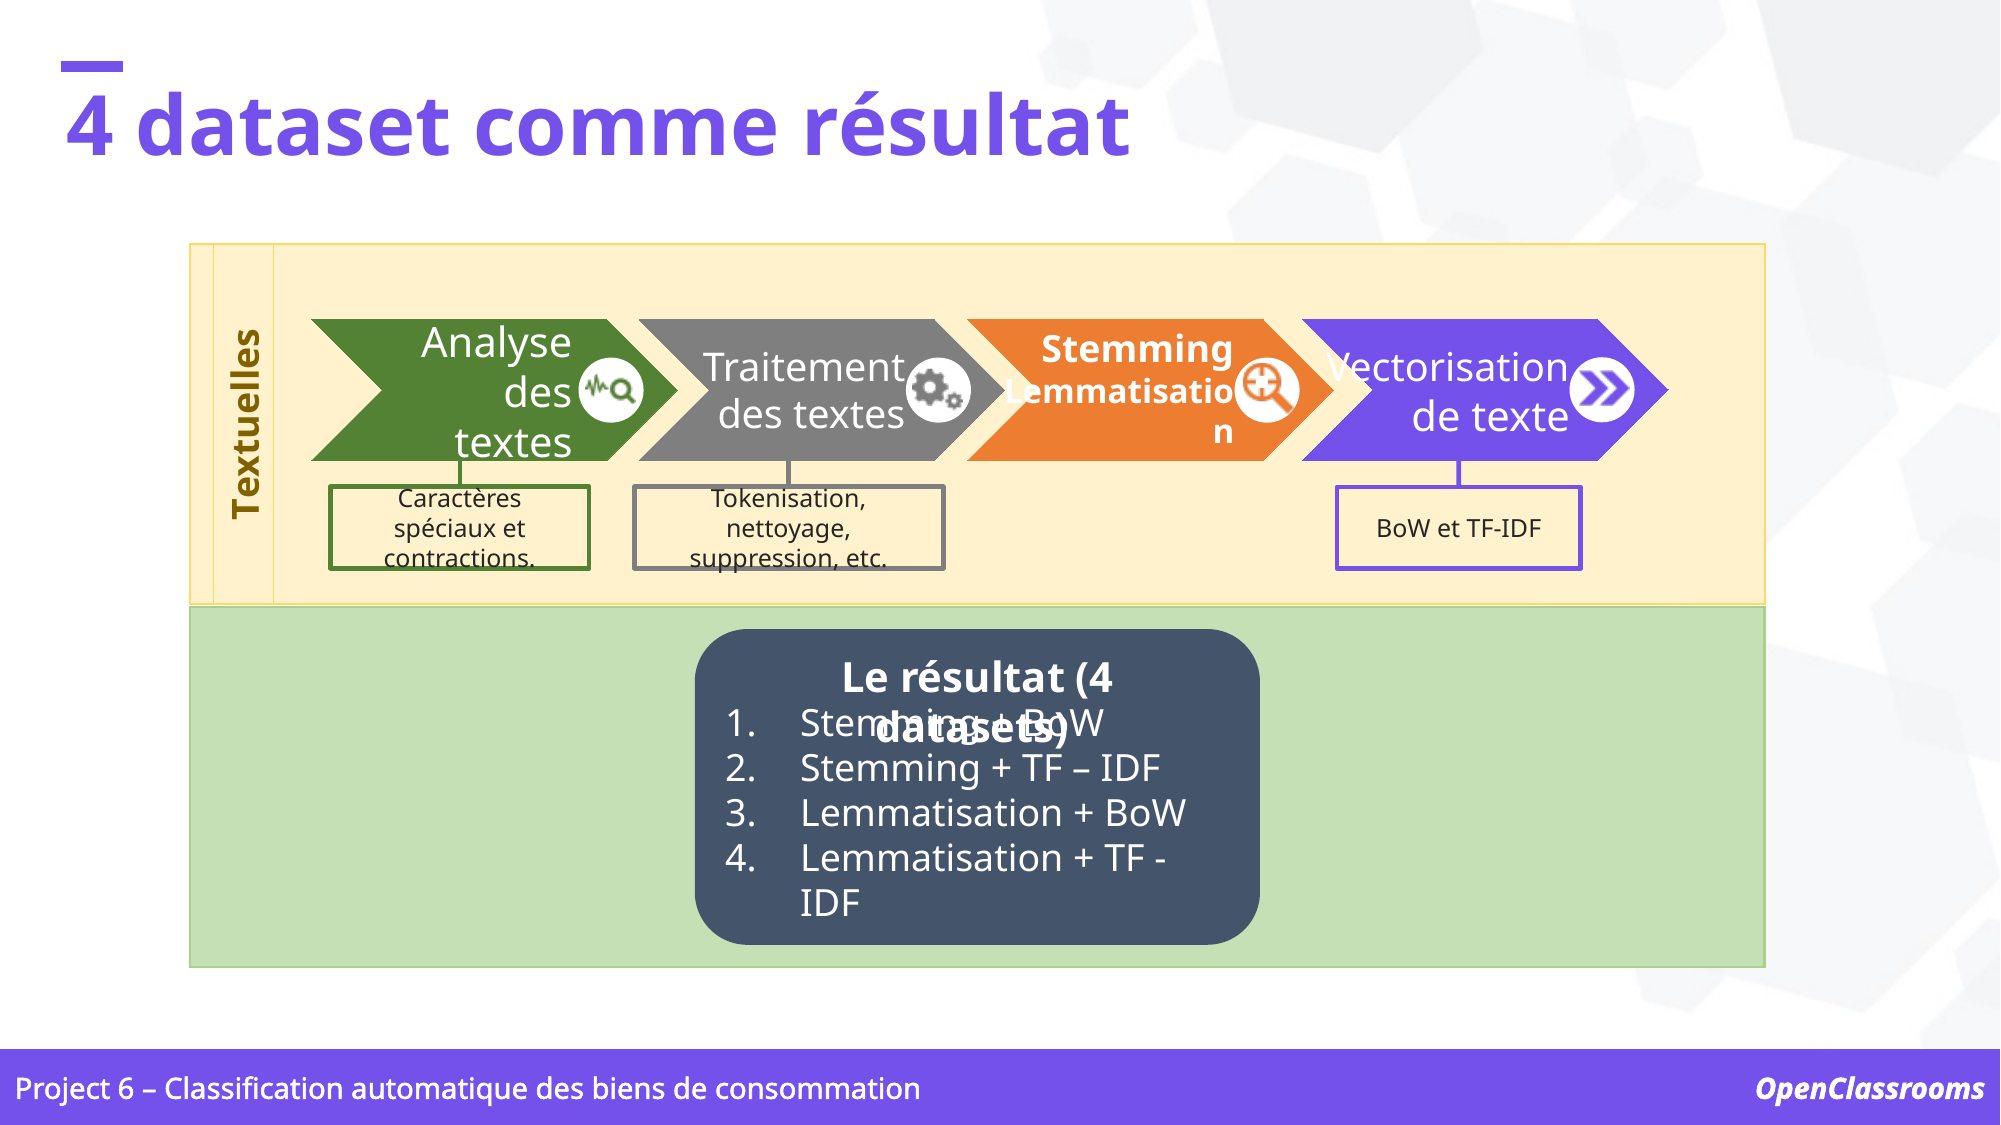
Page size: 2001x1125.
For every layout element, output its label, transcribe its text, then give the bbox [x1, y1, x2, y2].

text_box [967, 319, 1303, 461]
text_box [61, 61, 123, 70]
text_box [189, 243, 1766, 605]
text_box Project 6 – Classification automatique des biens de consommation [0, 1062, 1474, 1112]
text_box Vectorisation de texte [1303, 351, 1585, 428]
text_box [311, 319, 678, 461]
text_box Textuelles [213, 244, 274, 605]
text_box [578, 357, 644, 423]
text_box BoW et TF-IDF [1336, 487, 1581, 569]
text_box Caractères spéciaux et contractions. [330, 486, 590, 569]
text_box Le résultat (4 datasets) [757, 643, 1198, 759]
text_box Tokenisation, nettoyage, suppression, etc. [634, 486, 944, 569]
text_box [639, 319, 977, 461]
text_box OpenClassrooms [1729, 1062, 2000, 1112]
text_box Stemming Lemmatisation [977, 349, 1250, 426]
text_box Analyse des textes [376, 352, 588, 429]
text_box Stemming + BoW Stemming + TF – IDF Lemmatisation + BoW Lemmatisation + TF - IDF [694, 629, 1261, 945]
text_box [1569, 357, 1635, 423]
text_box [905, 357, 971, 423]
text_box [1234, 357, 1300, 423]
text_box 4 dataset comme résultat [51, 70, 1682, 186]
text_box [0, 1049, 2000, 1125]
text_box Traitement des textes [684, 351, 921, 428]
text_box [1302, 319, 1669, 461]
picture [0, 0, 2001, 1125]
text_box [189, 606, 1766, 968]
